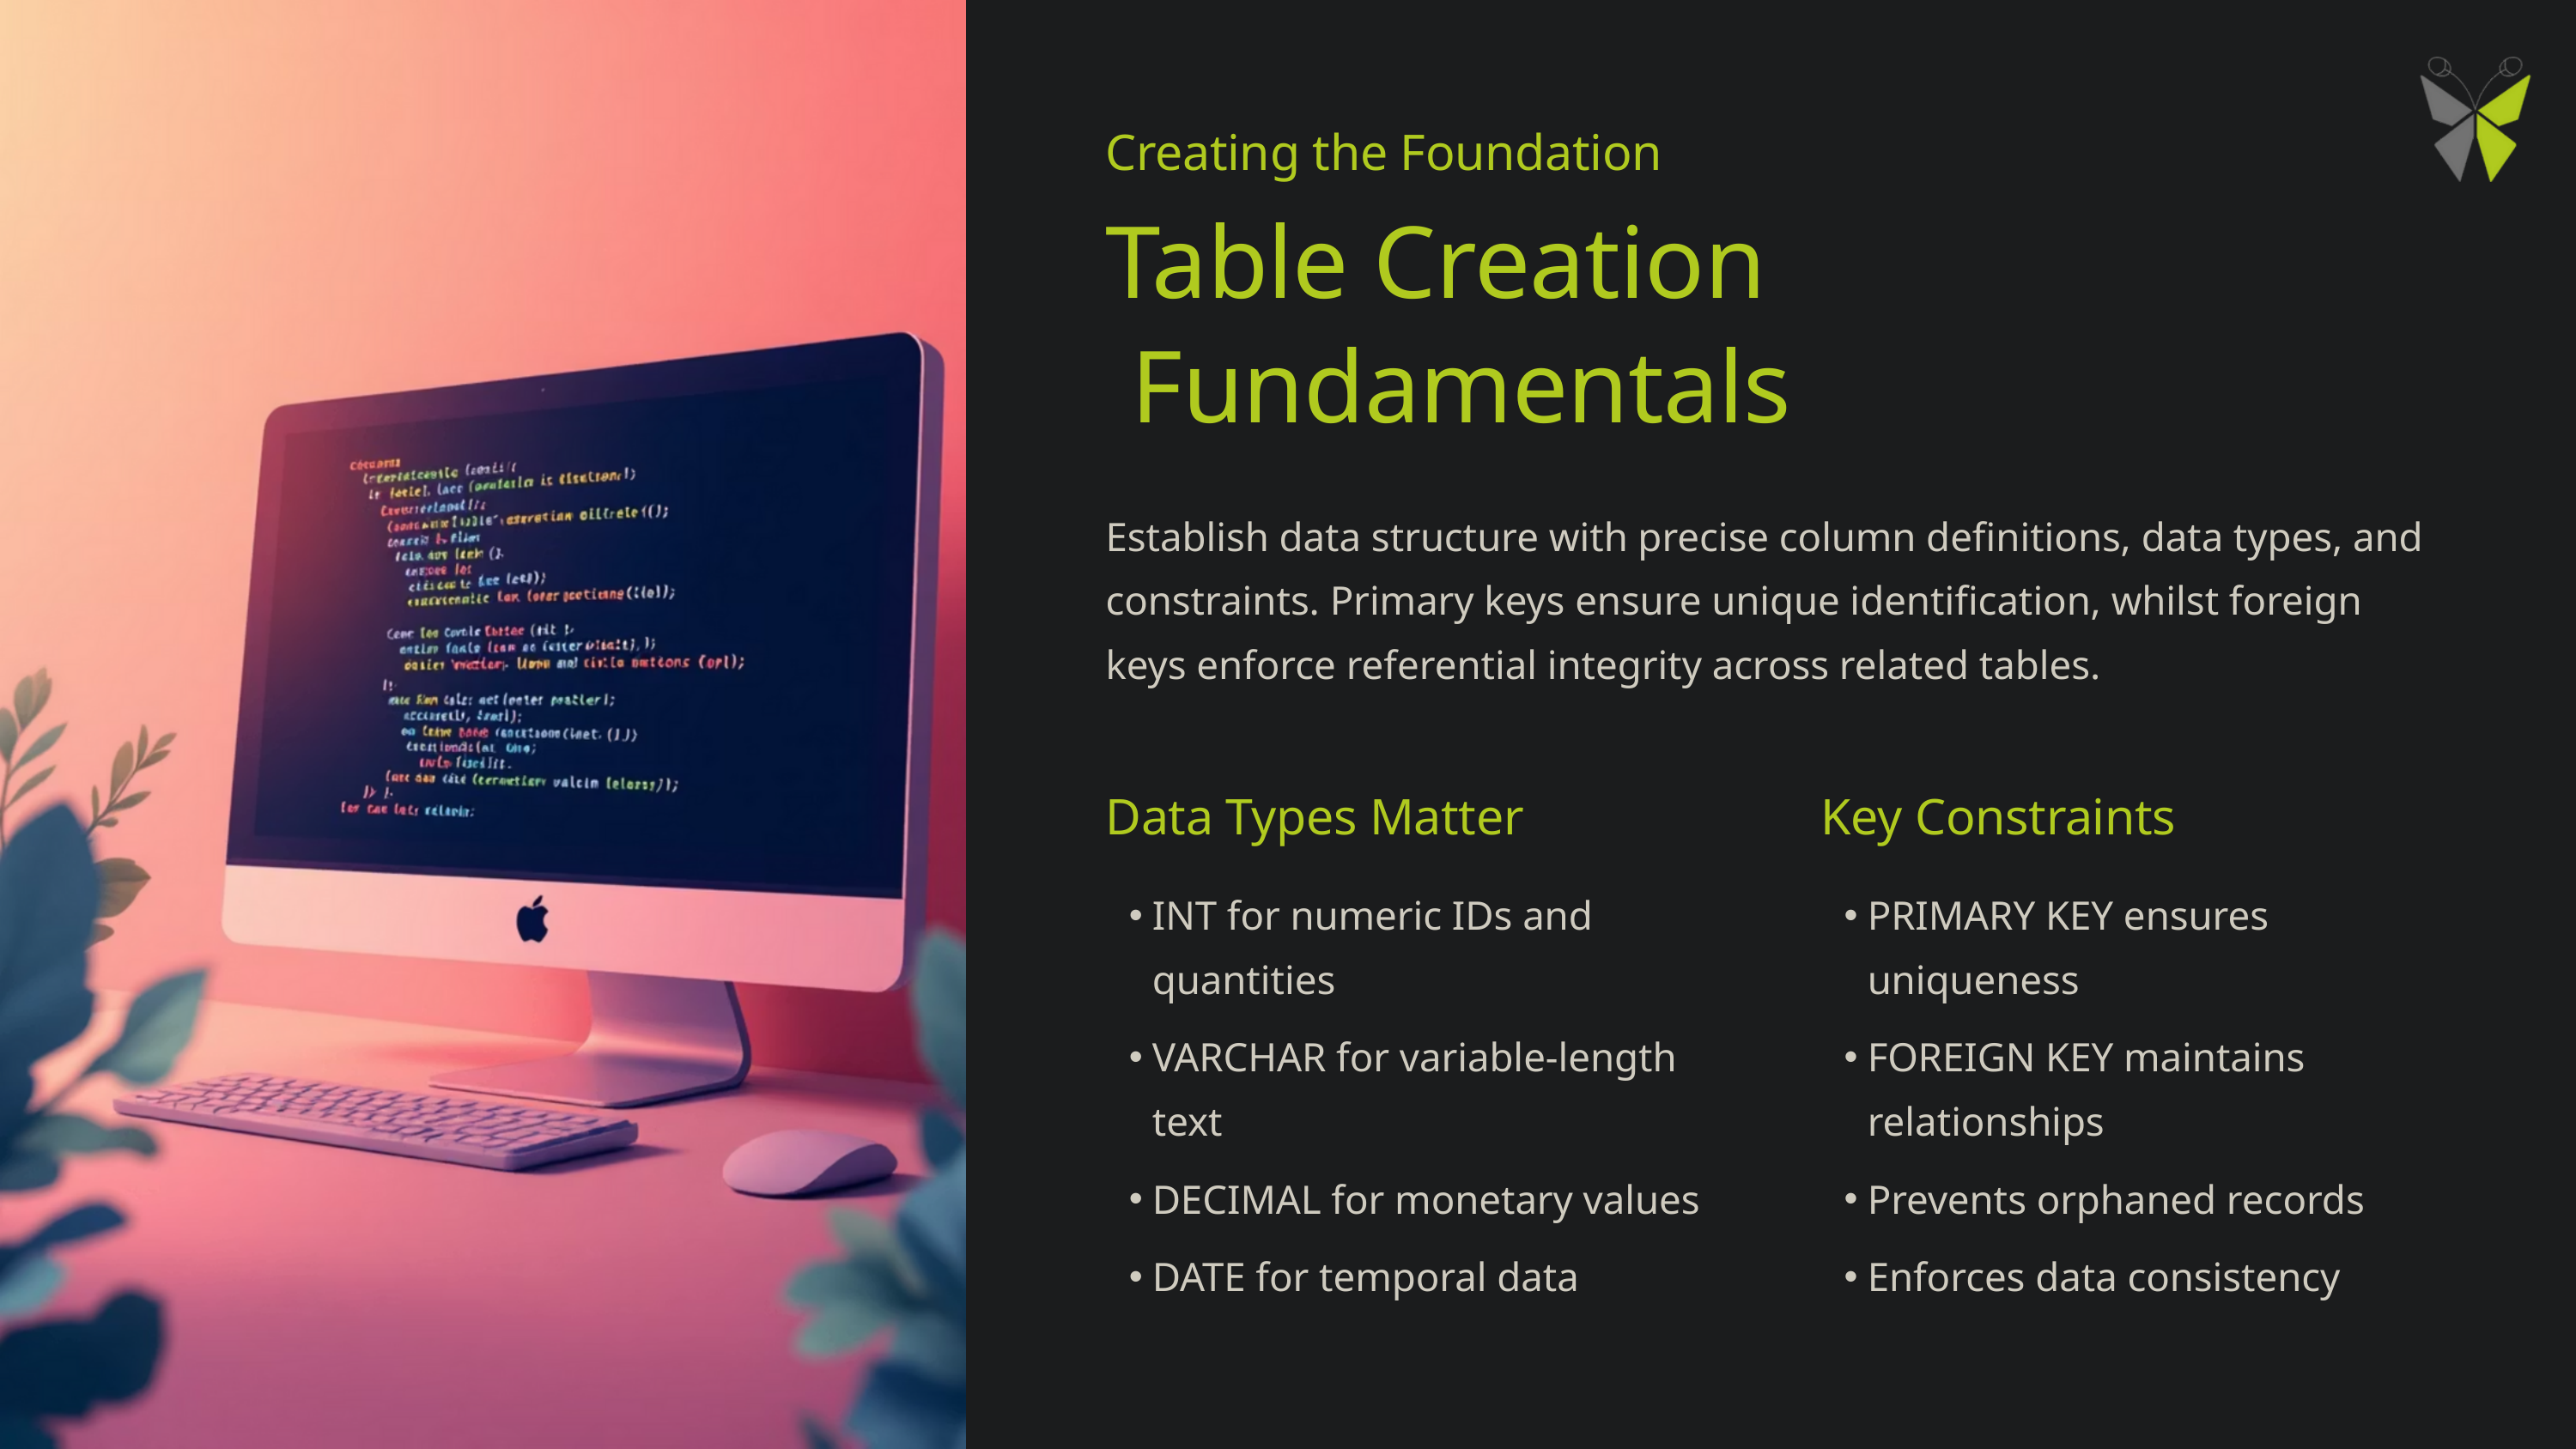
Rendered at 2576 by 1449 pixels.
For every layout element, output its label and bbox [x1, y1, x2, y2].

text_box [0, 0, 967, 1449]
text_box [967, 0, 2576, 1449]
text_box [2413, 57, 2538, 182]
